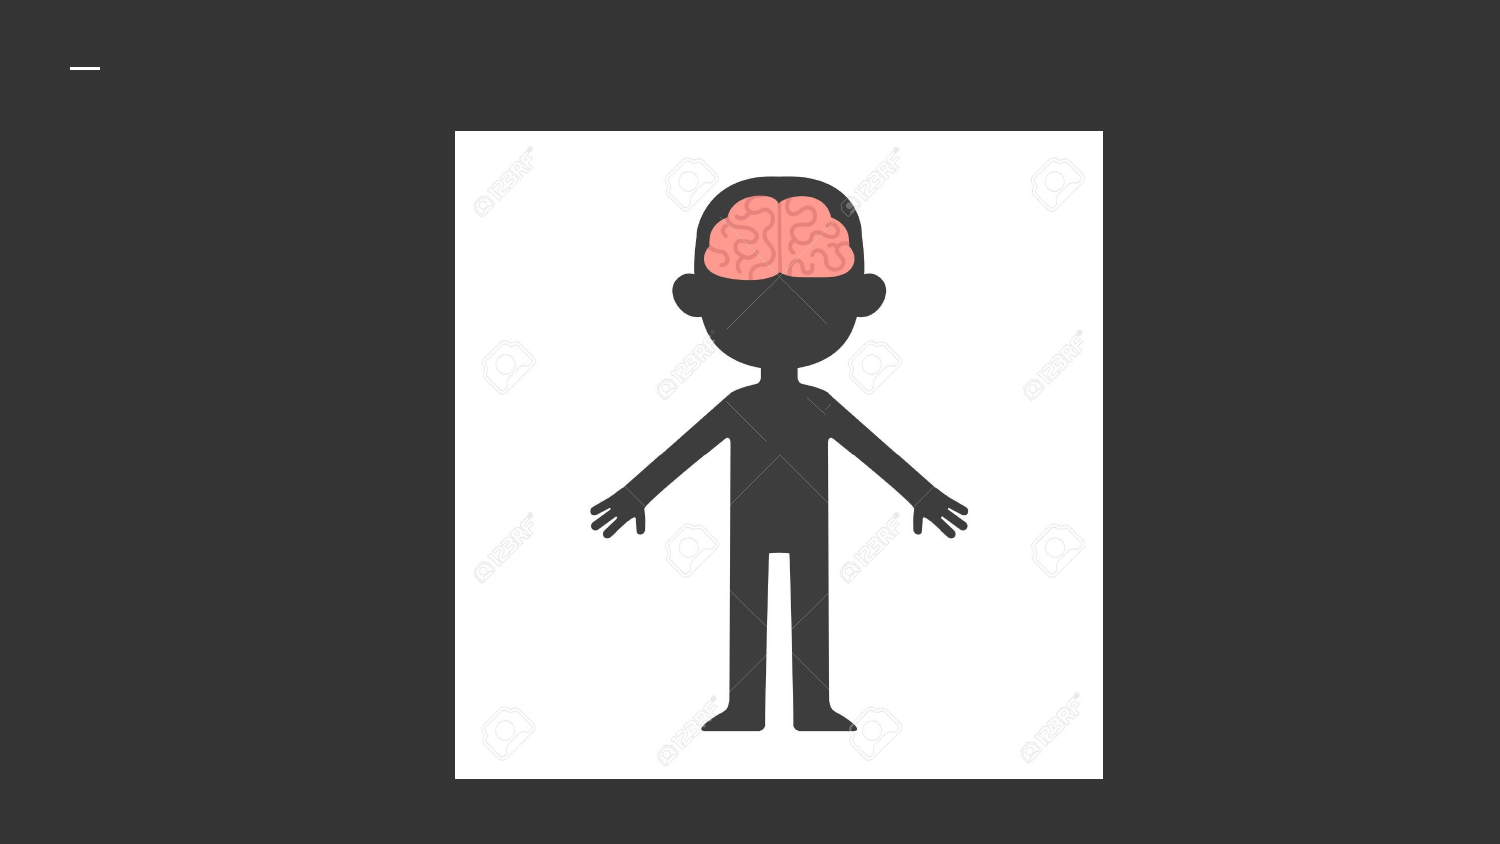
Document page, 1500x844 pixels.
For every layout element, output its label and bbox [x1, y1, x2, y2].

picture [454, 130, 1104, 779]
